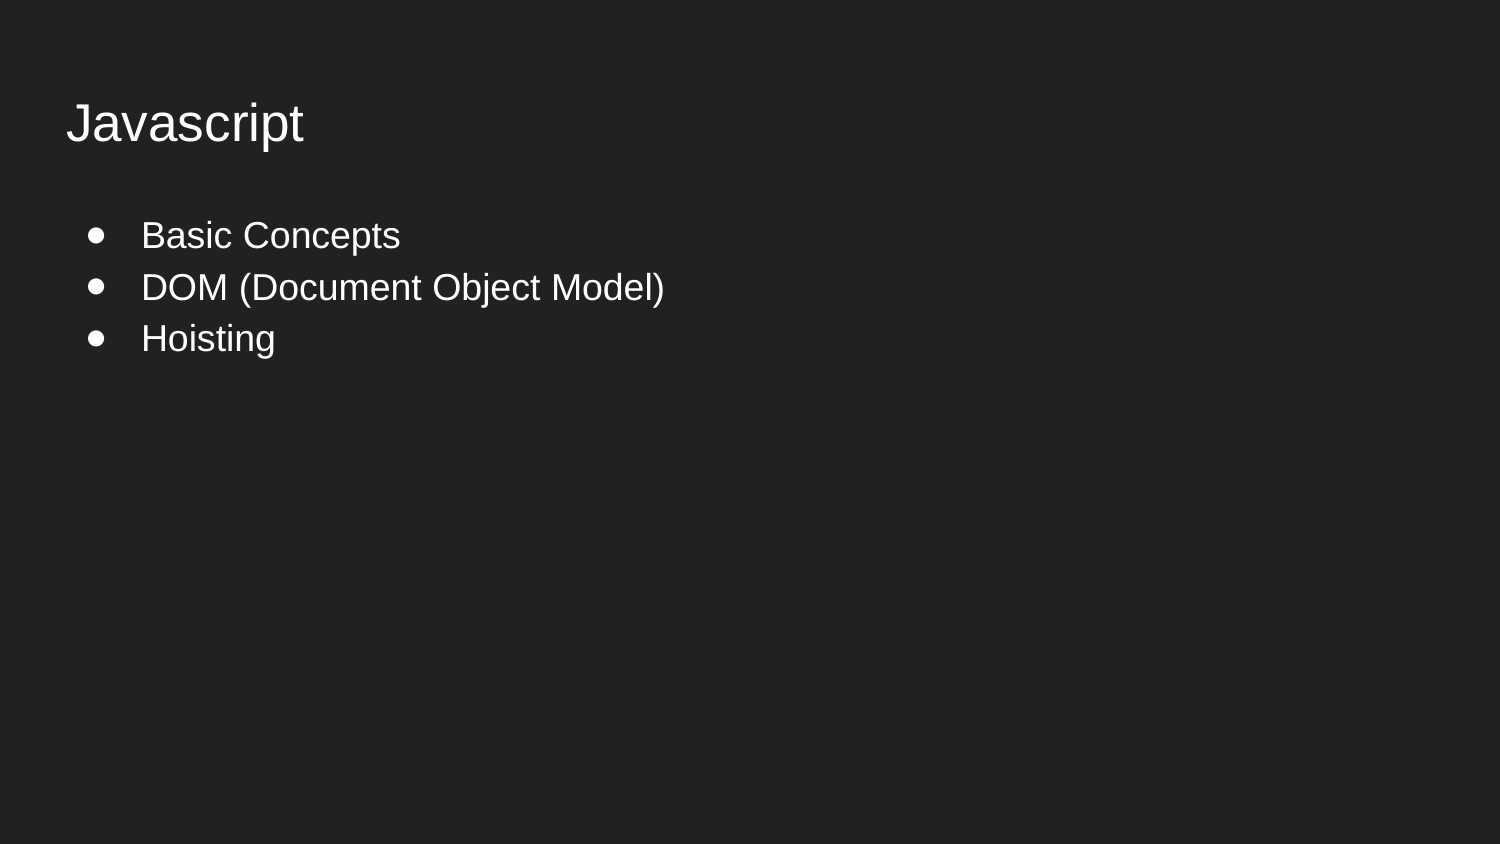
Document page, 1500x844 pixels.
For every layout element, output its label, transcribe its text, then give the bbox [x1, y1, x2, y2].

list Basic Concepts DOM (Document Object Model) Hoisting [51, 189, 1449, 750]
title Javascript [51, 72, 1449, 167]
